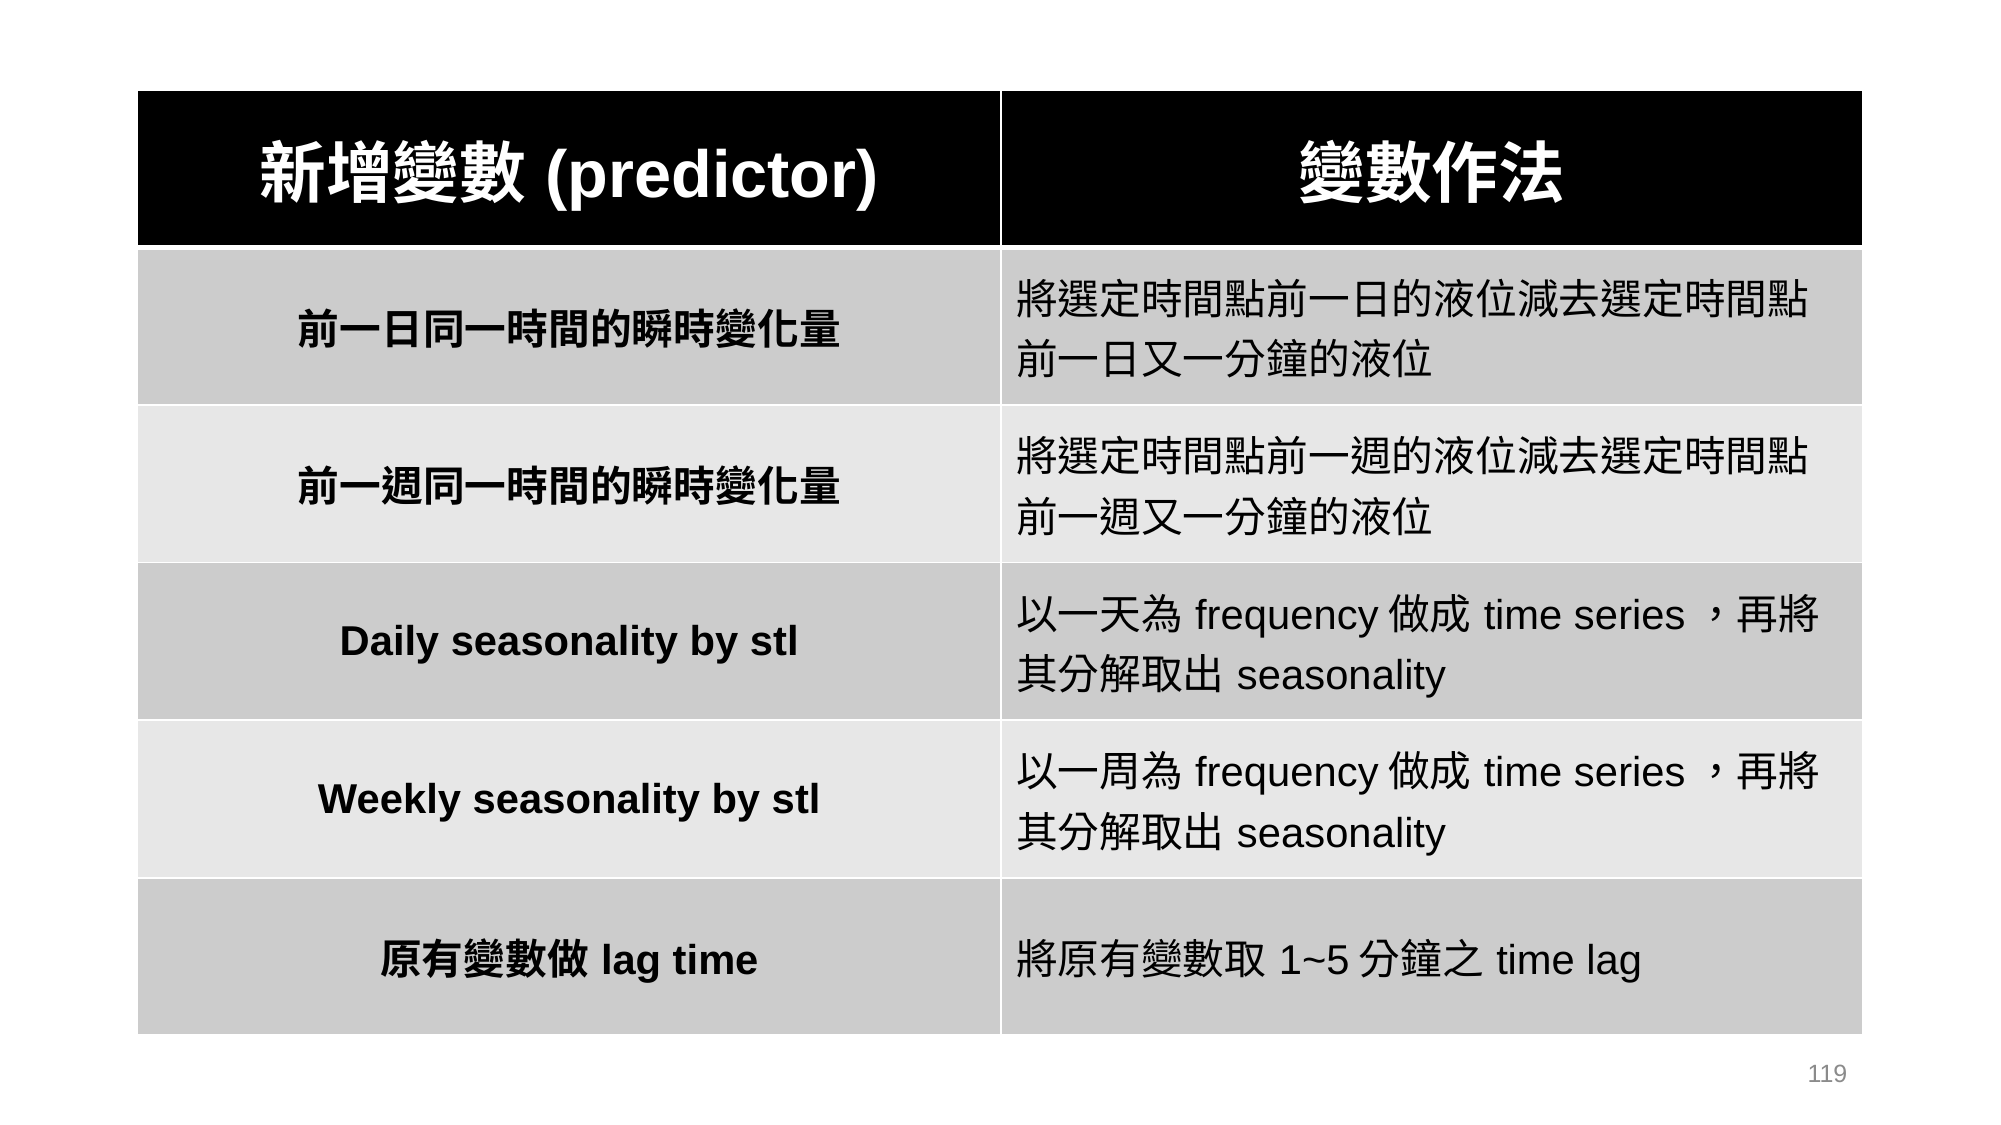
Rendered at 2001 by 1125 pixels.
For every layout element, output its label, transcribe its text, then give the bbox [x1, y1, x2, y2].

slide_number 119 [1412, 1042, 1863, 1103]
table_cell 以一天為frequency做成time series，再將其分解取出seasonality [1002, 563, 1862, 719]
table_cell 以一周為frequency做成time series，再將其分解取出seasonality [1002, 721, 1862, 877]
table_cell Weekly seasonality by stl [138, 721, 1000, 877]
table_cell 將選定時間點前一日的液位減去選定時間點前一日又一分鐘的液位 [1002, 250, 1862, 404]
table_header 變數作法 [1002, 91, 1862, 245]
table_header 新增變數(predictor) [138, 91, 1000, 245]
table_cell 將原有變數取1~5分鐘之time lag [1002, 879, 1862, 1034]
table_cell 前一週同一時間的瞬時變化量 [138, 406, 1000, 562]
table_cell 將選定時間點前一週的液位減去選定時間點前一週又一分鐘的液位 [1002, 406, 1862, 562]
table_cell 原有變數做lag time [138, 879, 1000, 1034]
table_cell 前一日同一時間的瞬時變化量 [138, 250, 1000, 404]
table_cell Daily seasonality by stl [138, 563, 1000, 719]
